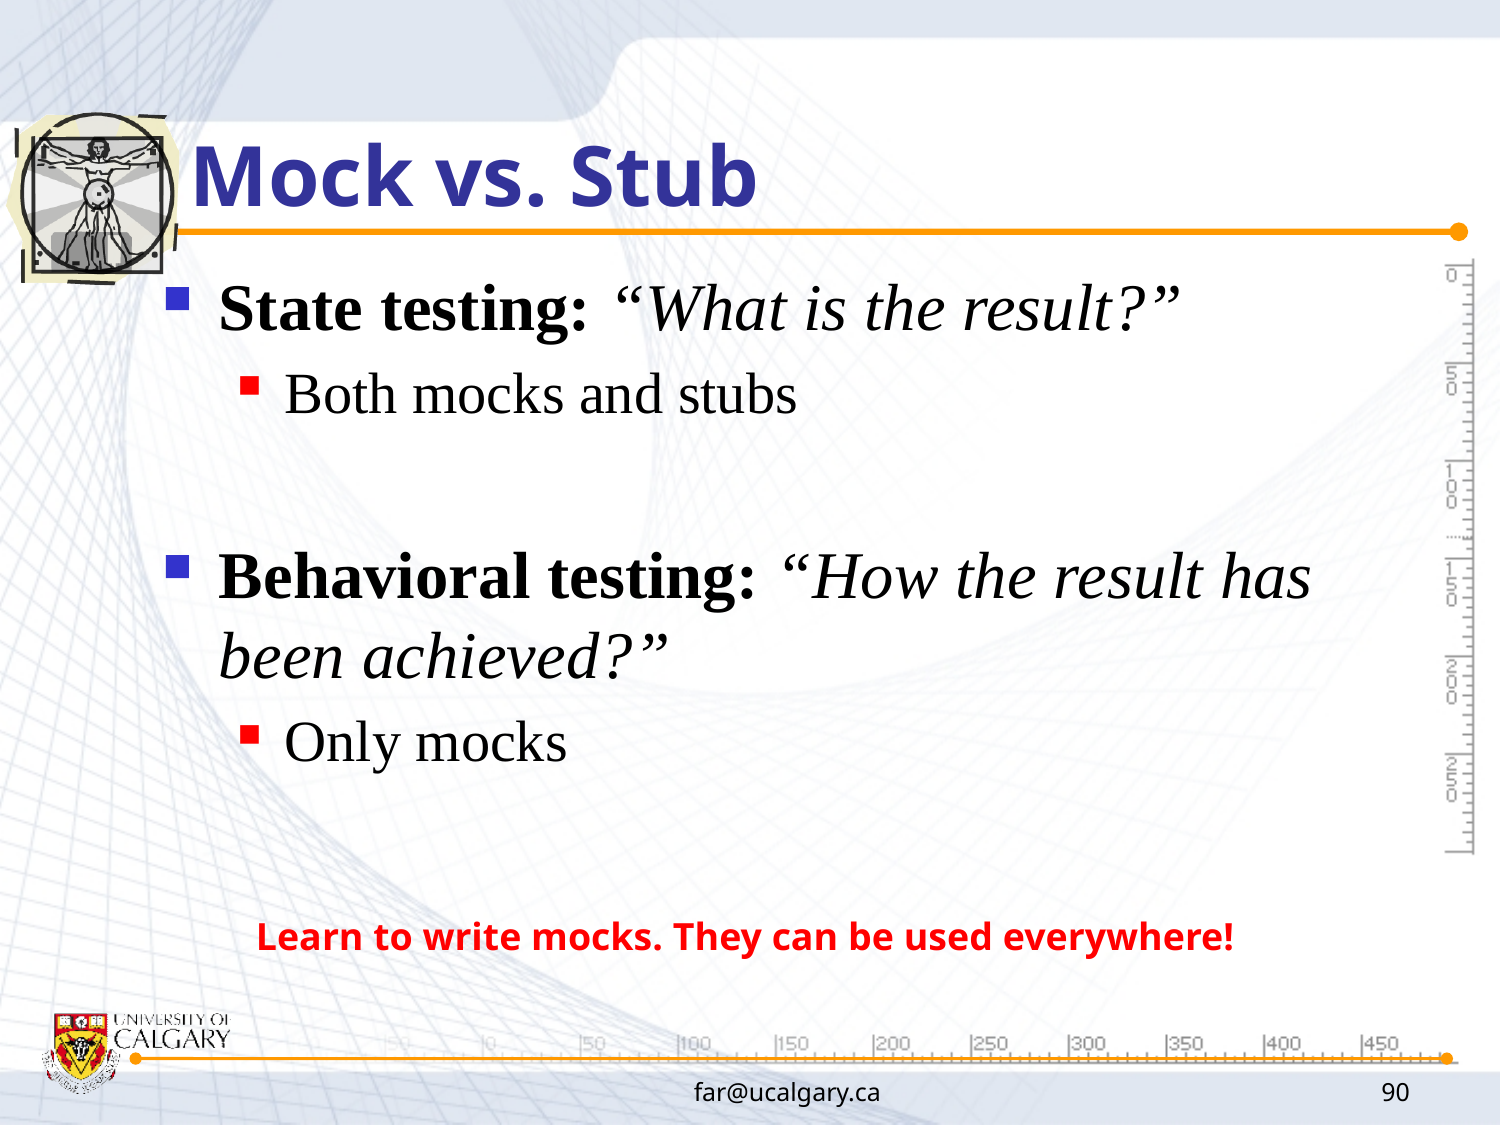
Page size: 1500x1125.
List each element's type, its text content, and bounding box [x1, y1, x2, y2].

list State testing: “What is the result?” Both mocks and stubs Behavioral testing: “How the result has been achieved?” Only mocks [147, 255, 1461, 1000]
text_box Learn to write mocks. They can be used everywhere! [241, 905, 1251, 965]
title Mock vs. Stub [174, 42, 1468, 231]
picture [0, 0, 1500, 1125]
slide_number 90 [1112, 1051, 1426, 1118]
footer far@ucalgary.ca [549, 1051, 1026, 1118]
